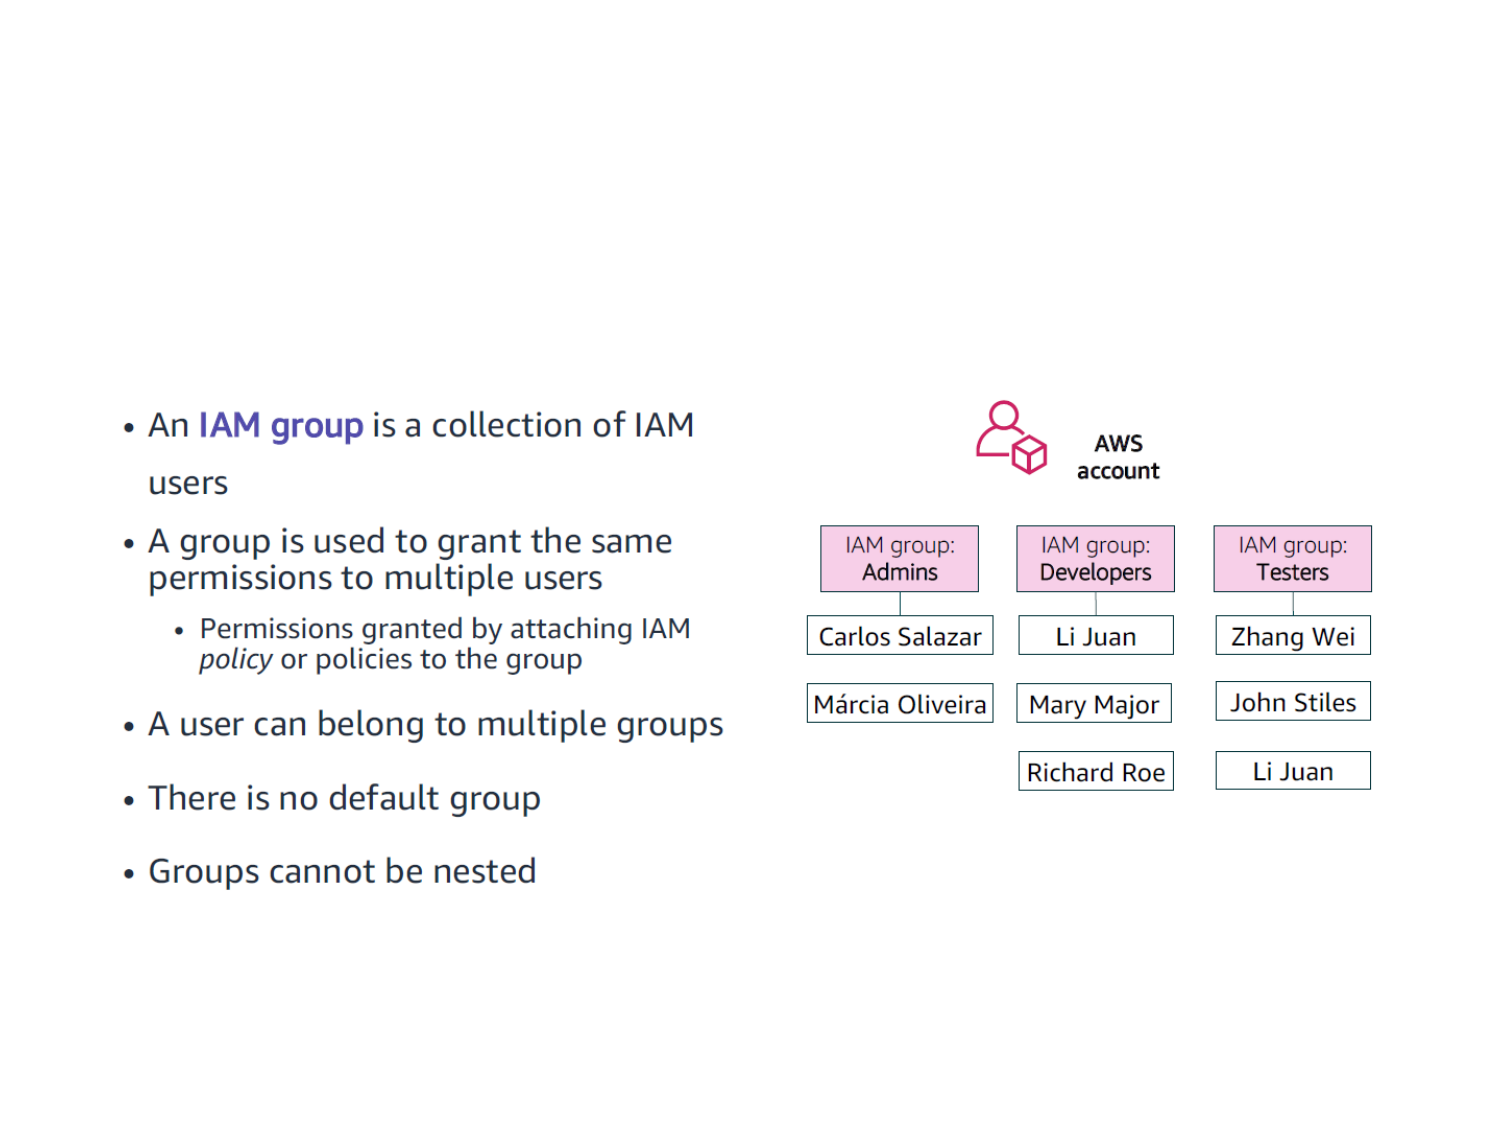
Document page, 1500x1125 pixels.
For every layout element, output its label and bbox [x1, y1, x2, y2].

list [107, 354, 1393, 913]
